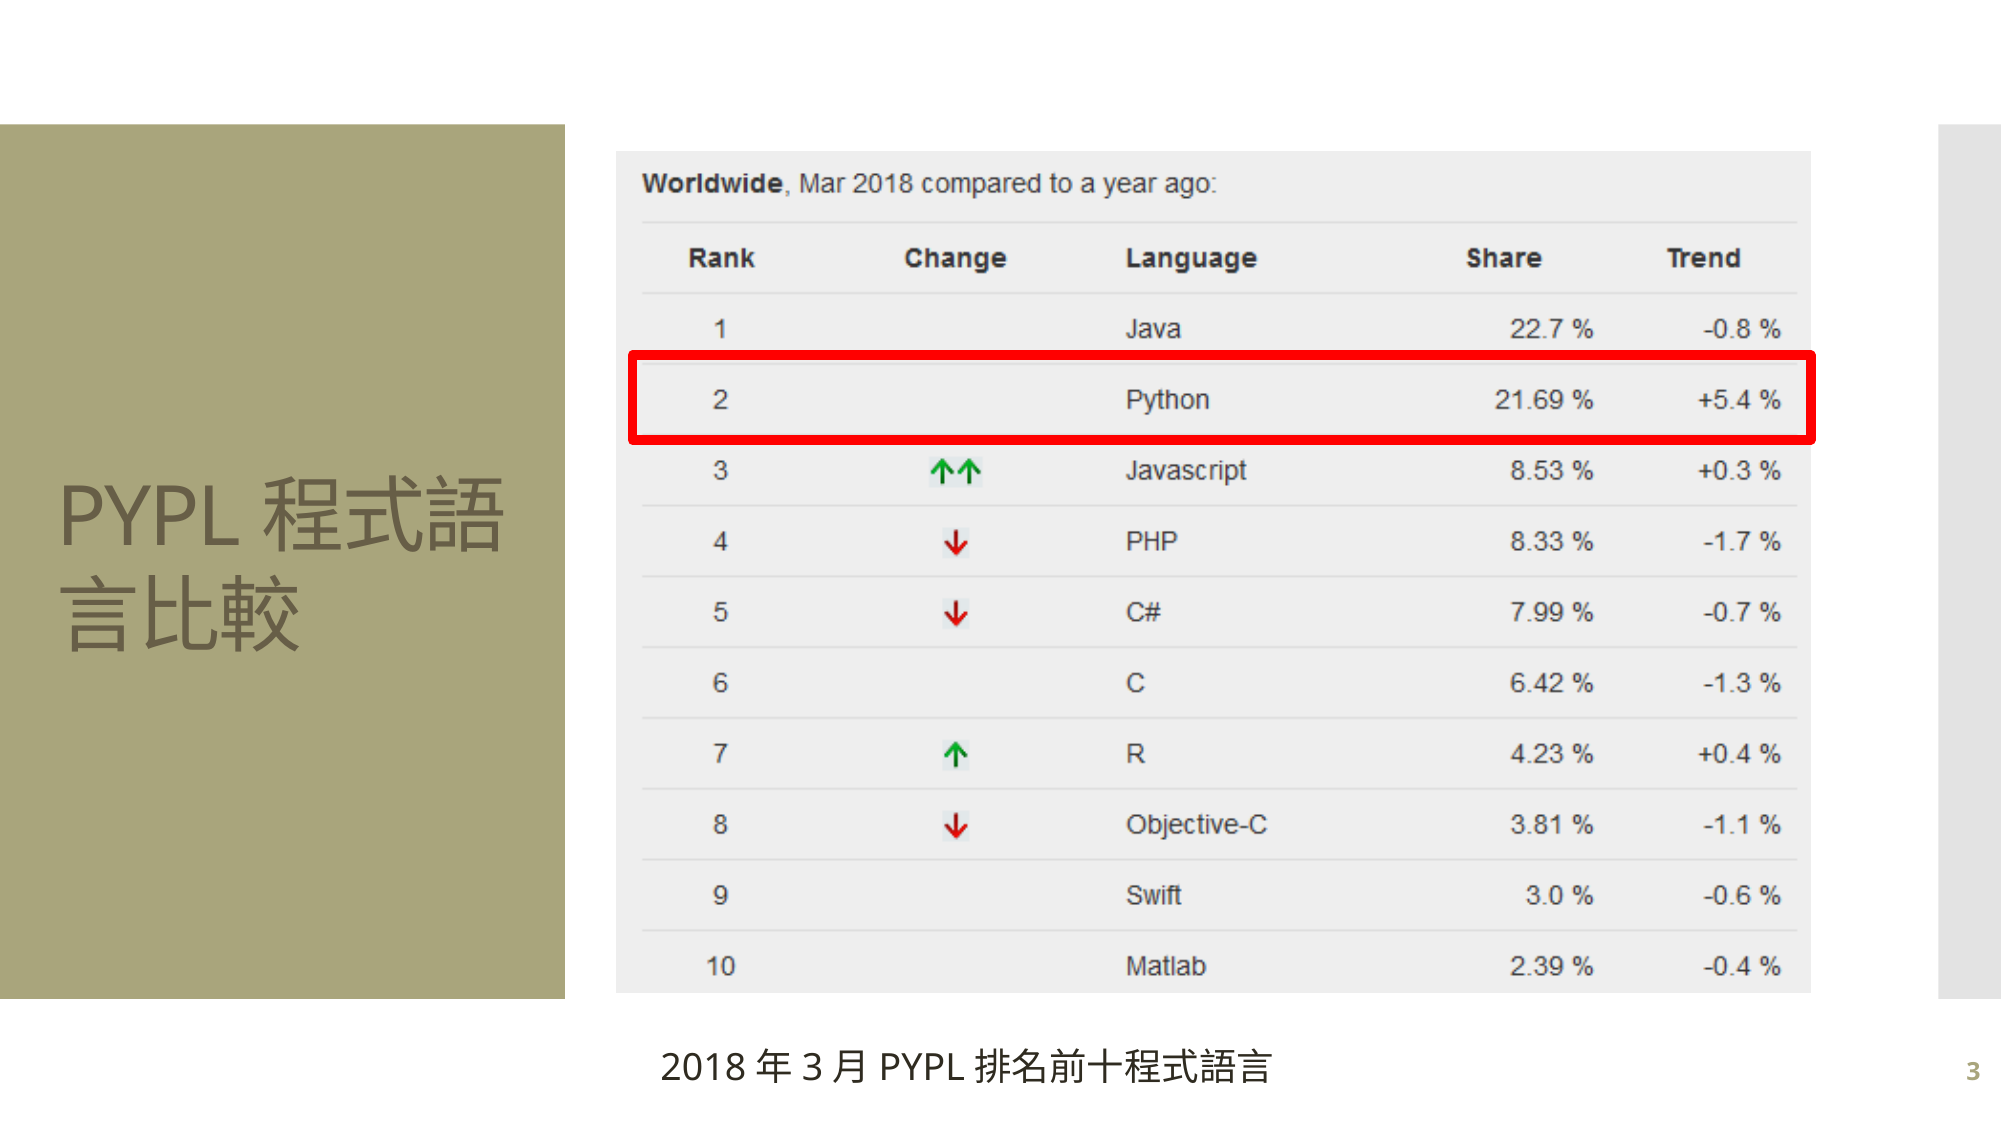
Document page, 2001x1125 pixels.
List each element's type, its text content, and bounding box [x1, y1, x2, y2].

picture [615, 151, 1812, 994]
title PYPL程式語言比較 [41, 184, 525, 940]
slide_number 3 [1744, 1042, 1996, 1103]
text_box 2018年3月PYPL排名前十程式語言 [645, 1035, 1296, 1096]
